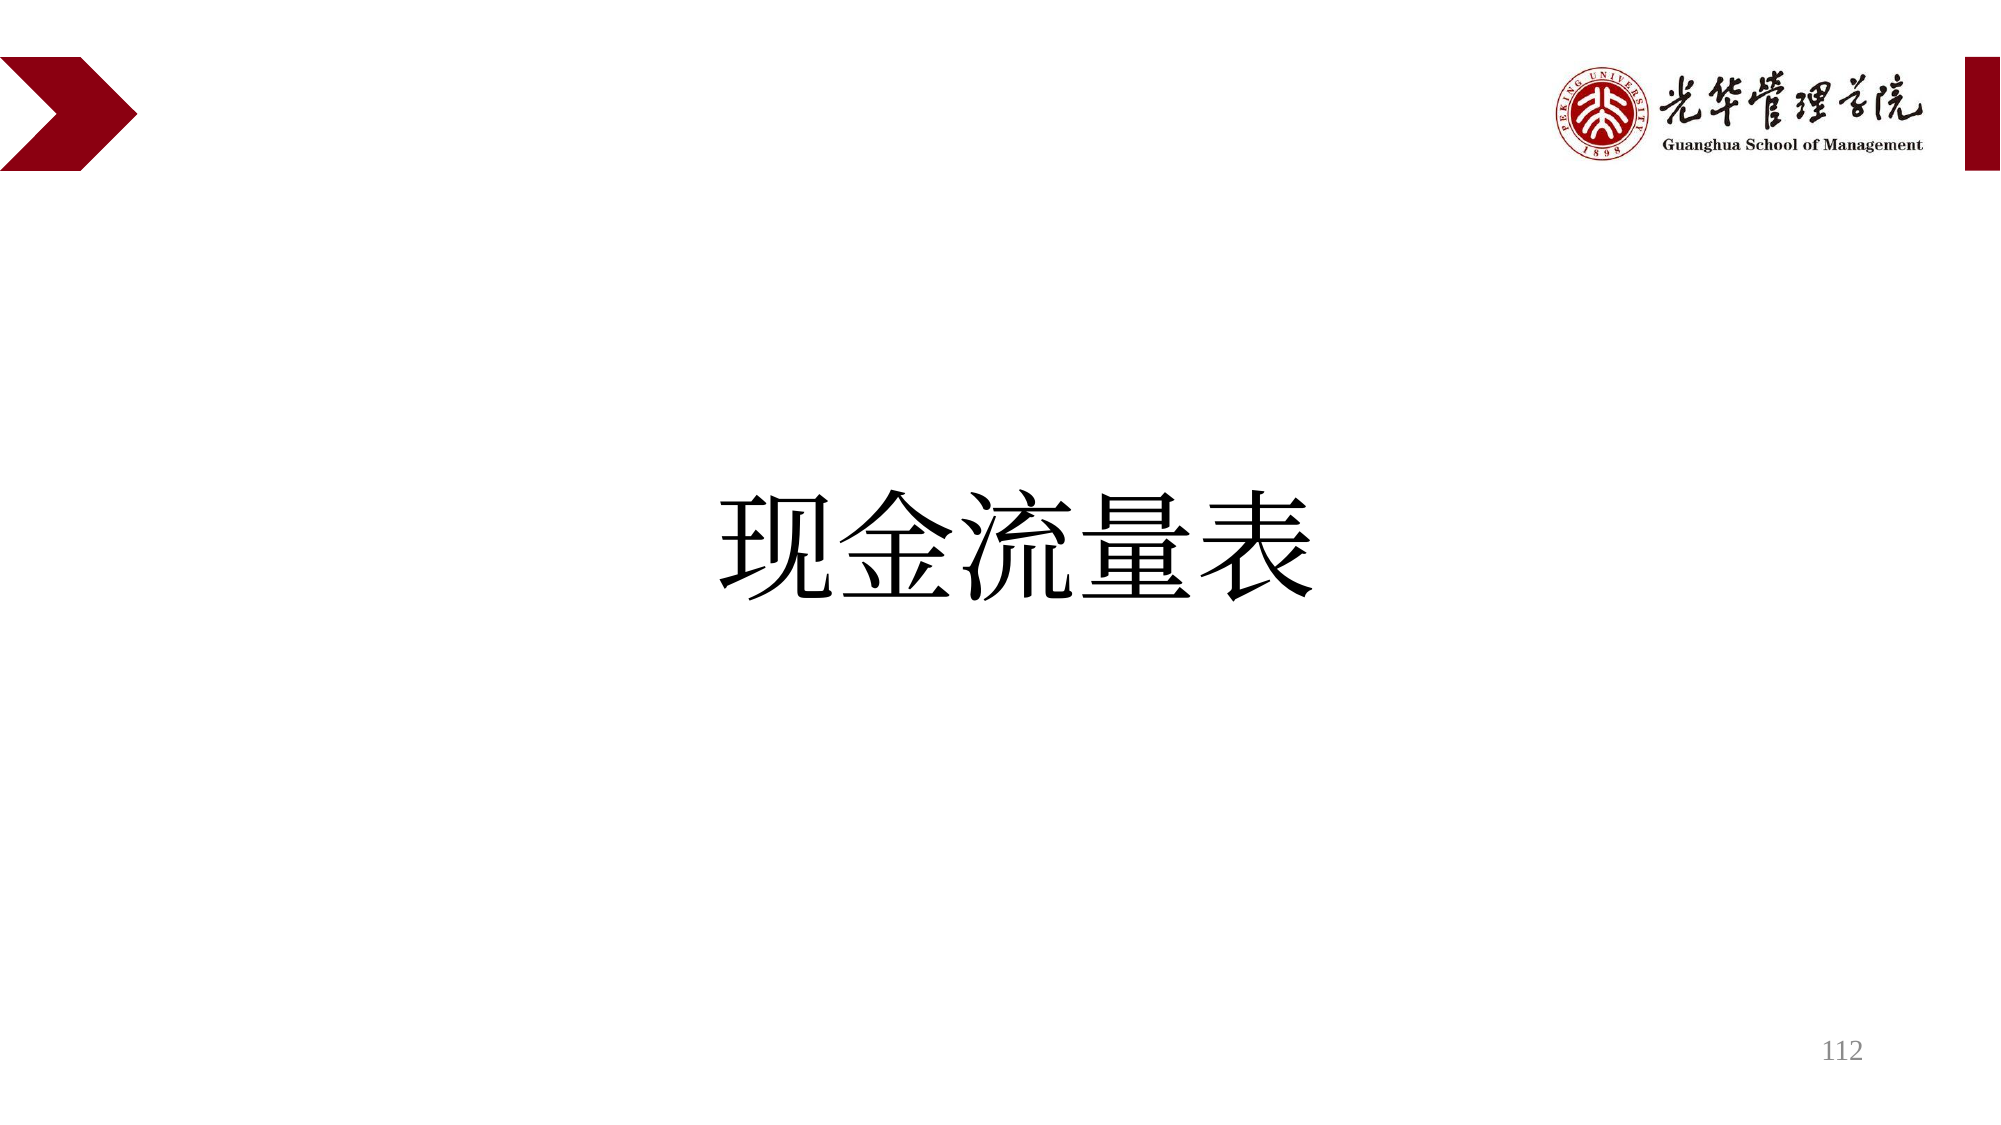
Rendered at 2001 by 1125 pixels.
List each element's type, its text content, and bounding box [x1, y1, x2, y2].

slide_number 112 [1429, 1018, 1880, 1079]
list 现金流量表 [154, 391, 1880, 623]
picture [1507, 27, 1965, 200]
